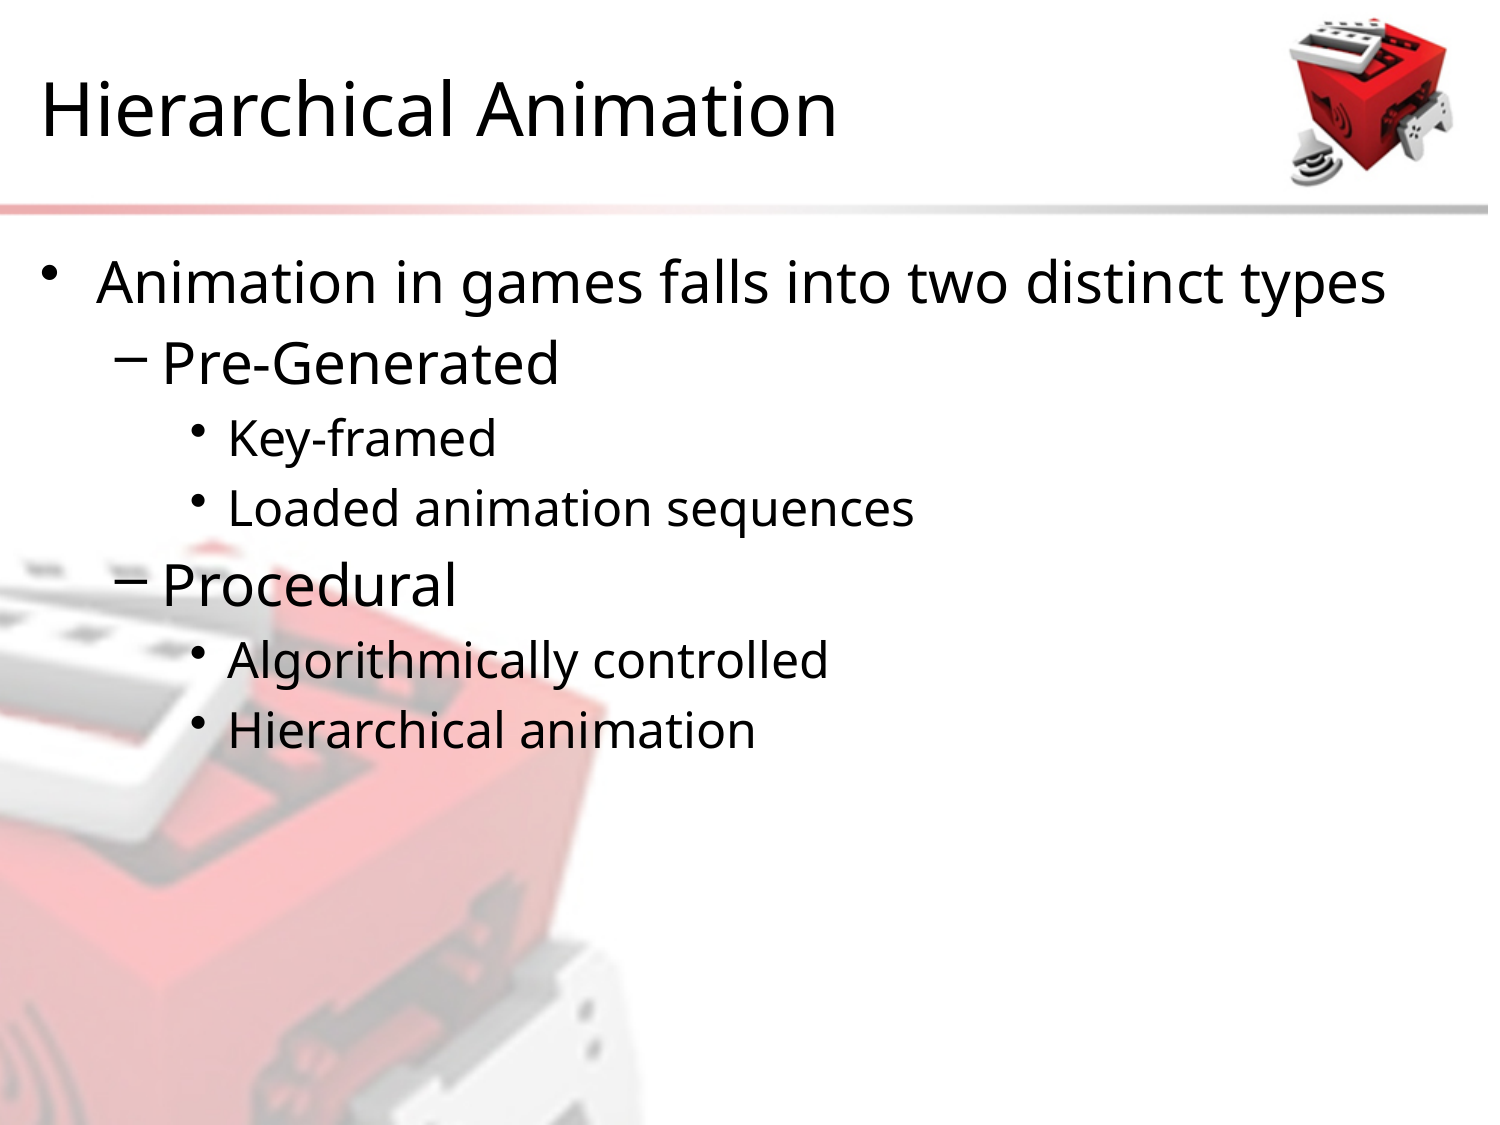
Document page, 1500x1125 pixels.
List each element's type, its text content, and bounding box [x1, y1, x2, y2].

picture [0, 1, 1488, 1125]
title Hierarchical Animation [24, 12, 1275, 200]
list Animation in games falls into two distinct types Pre-Generated Key-framed Loaded animation sequences Procedural Algorithmically controlled Hierarchical animation [24, 237, 1450, 1000]
